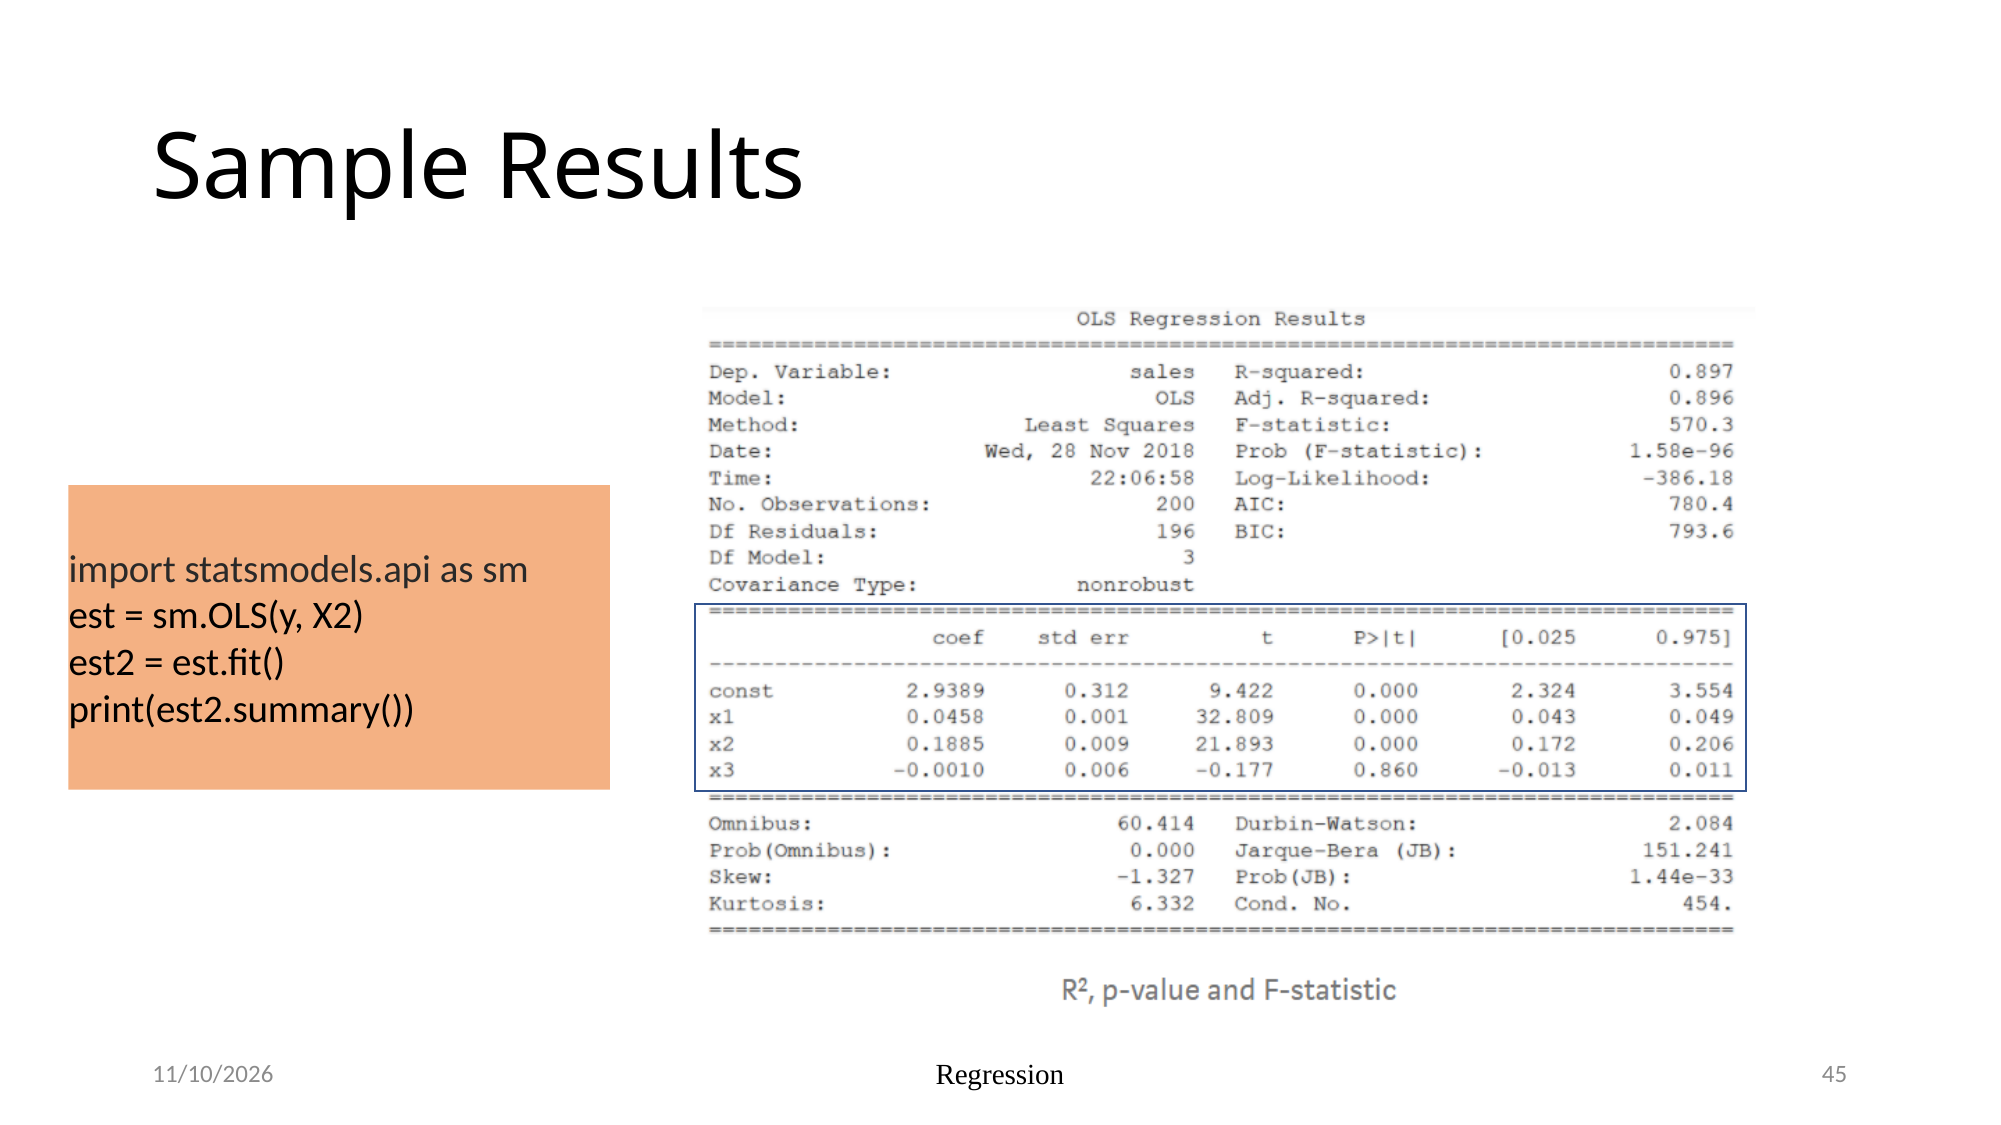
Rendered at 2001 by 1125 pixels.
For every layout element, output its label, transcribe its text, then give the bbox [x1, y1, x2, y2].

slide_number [137, 1042, 588, 1103]
footer Regression [662, 1042, 1338, 1103]
title Sample Results [137, 59, 1863, 278]
picture [697, 299, 1801, 1014]
text_box import statsmodels.api as sm est = sm.OLS(y, X2) est2 = est.fit() print(est2.summary()) [68, 485, 610, 790]
slide_number 45 [1412, 1042, 1863, 1103]
